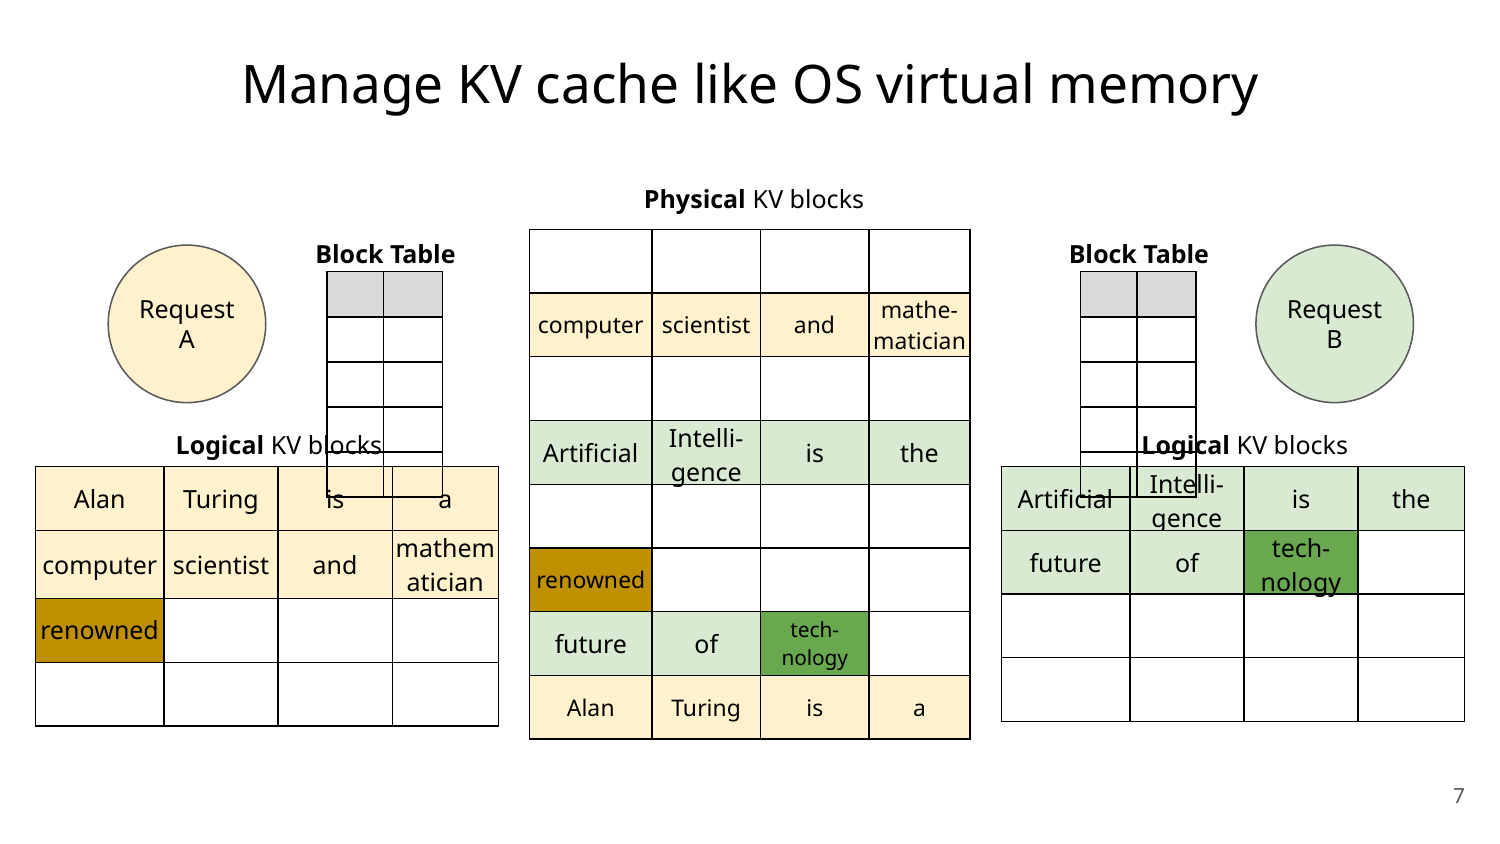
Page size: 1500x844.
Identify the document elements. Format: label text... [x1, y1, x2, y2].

table_cell [1002, 658, 1129, 721]
table_cell [1138, 453, 1195, 496]
table_cell [870, 549, 969, 611]
table_cell mathe- matician [870, 294, 969, 356]
text_box Request B [1255, 245, 1414, 403]
table_cell [1359, 658, 1464, 721]
table_cell [1359, 531, 1464, 593]
table_cell [1081, 453, 1136, 496]
table_cell Intelli- gence [653, 421, 760, 484]
table_cell [870, 357, 969, 420]
table_cell [279, 663, 392, 725]
table_cell [653, 357, 760, 420]
table_header the [1359, 467, 1464, 530]
table_cell scientist [165, 531, 277, 598]
table_cell is [761, 421, 868, 484]
table_cell tech- nology [761, 612, 868, 675]
table_cell Artificial [530, 421, 651, 484]
table_cell [1138, 408, 1195, 451]
table_header [870, 230, 969, 292]
table_header Artificial [1002, 467, 1129, 530]
table_cell future [1002, 531, 1129, 593]
table_cell [1245, 658, 1357, 721]
table_header [530, 230, 651, 292]
table_cell [328, 363, 383, 406]
text_box Physical KV blocks [592, 168, 916, 229]
table_cell [328, 318, 383, 361]
table_cell future [530, 612, 651, 675]
table_cell [165, 663, 277, 725]
title Manage KV cache like OS virtual memory [51, 35, 1449, 130]
text_box Request A [108, 245, 266, 403]
text_box Block Table [287, 223, 484, 284]
table_cell [384, 318, 442, 361]
table_cell Turing [653, 676, 760, 738]
table_cell [653, 485, 760, 547]
table_cell and [279, 531, 392, 598]
table_header Turing [165, 475, 277, 530]
table_cell [761, 549, 868, 611]
table_cell scientist [653, 294, 760, 356]
table_cell is [761, 676, 868, 738]
table_header Intelli- gence [1131, 475, 1243, 530]
table_cell and [761, 294, 868, 356]
table_header is [1245, 475, 1357, 530]
table_cell the [870, 421, 969, 484]
table_cell [393, 599, 498, 662]
table_cell [393, 663, 498, 725]
table_header is [279, 475, 392, 530]
table_cell [1138, 363, 1195, 406]
table_cell [761, 485, 868, 547]
table_header [761, 230, 868, 292]
table_cell tech- nology [1245, 531, 1357, 593]
table_header a [393, 467, 498, 530]
table_cell [1138, 318, 1195, 361]
table_cell [1002, 595, 1129, 657]
table_header [328, 284, 383, 316]
table_header [1081, 284, 1136, 316]
text_box Logical KV blocks [117, 414, 326, 475]
table_cell [1081, 318, 1136, 361]
table_cell [870, 612, 969, 675]
table_header Alan [36, 467, 163, 530]
table_cell [1359, 595, 1464, 657]
table_cell [530, 357, 651, 420]
table_cell renowned [530, 549, 651, 611]
table_cell [328, 408, 383, 451]
table_cell of [653, 612, 760, 675]
table_cell [1081, 363, 1136, 406]
table_cell [1131, 595, 1243, 657]
table_cell Alan [530, 676, 651, 738]
table_cell computer [530, 294, 651, 356]
text_box Block Table [1041, 223, 1237, 284]
table_cell [1081, 408, 1136, 451]
table_cell renowned [36, 599, 163, 662]
table_cell [1245, 595, 1357, 657]
table_cell [165, 599, 277, 662]
table_cell [653, 549, 760, 611]
table_cell of [1131, 531, 1243, 593]
table_cell [279, 599, 392, 662]
slide_number ‹#› [1389, 764, 1480, 830]
table_cell [384, 363, 442, 406]
table_cell [384, 408, 442, 451]
text_box Logical KV blocks [1197, 414, 1407, 475]
table_cell [384, 453, 442, 496]
table_header [653, 230, 760, 292]
table_cell a [870, 676, 969, 738]
table_cell computer [36, 531, 163, 598]
table_cell [328, 453, 383, 496]
table_cell [761, 357, 868, 420]
table_header [1138, 284, 1195, 316]
table_header [384, 284, 442, 316]
table_cell [36, 663, 163, 725]
table_cell mathematician [393, 531, 498, 598]
table_cell [530, 485, 651, 547]
table_cell [870, 485, 969, 547]
table_cell [1131, 658, 1243, 721]
